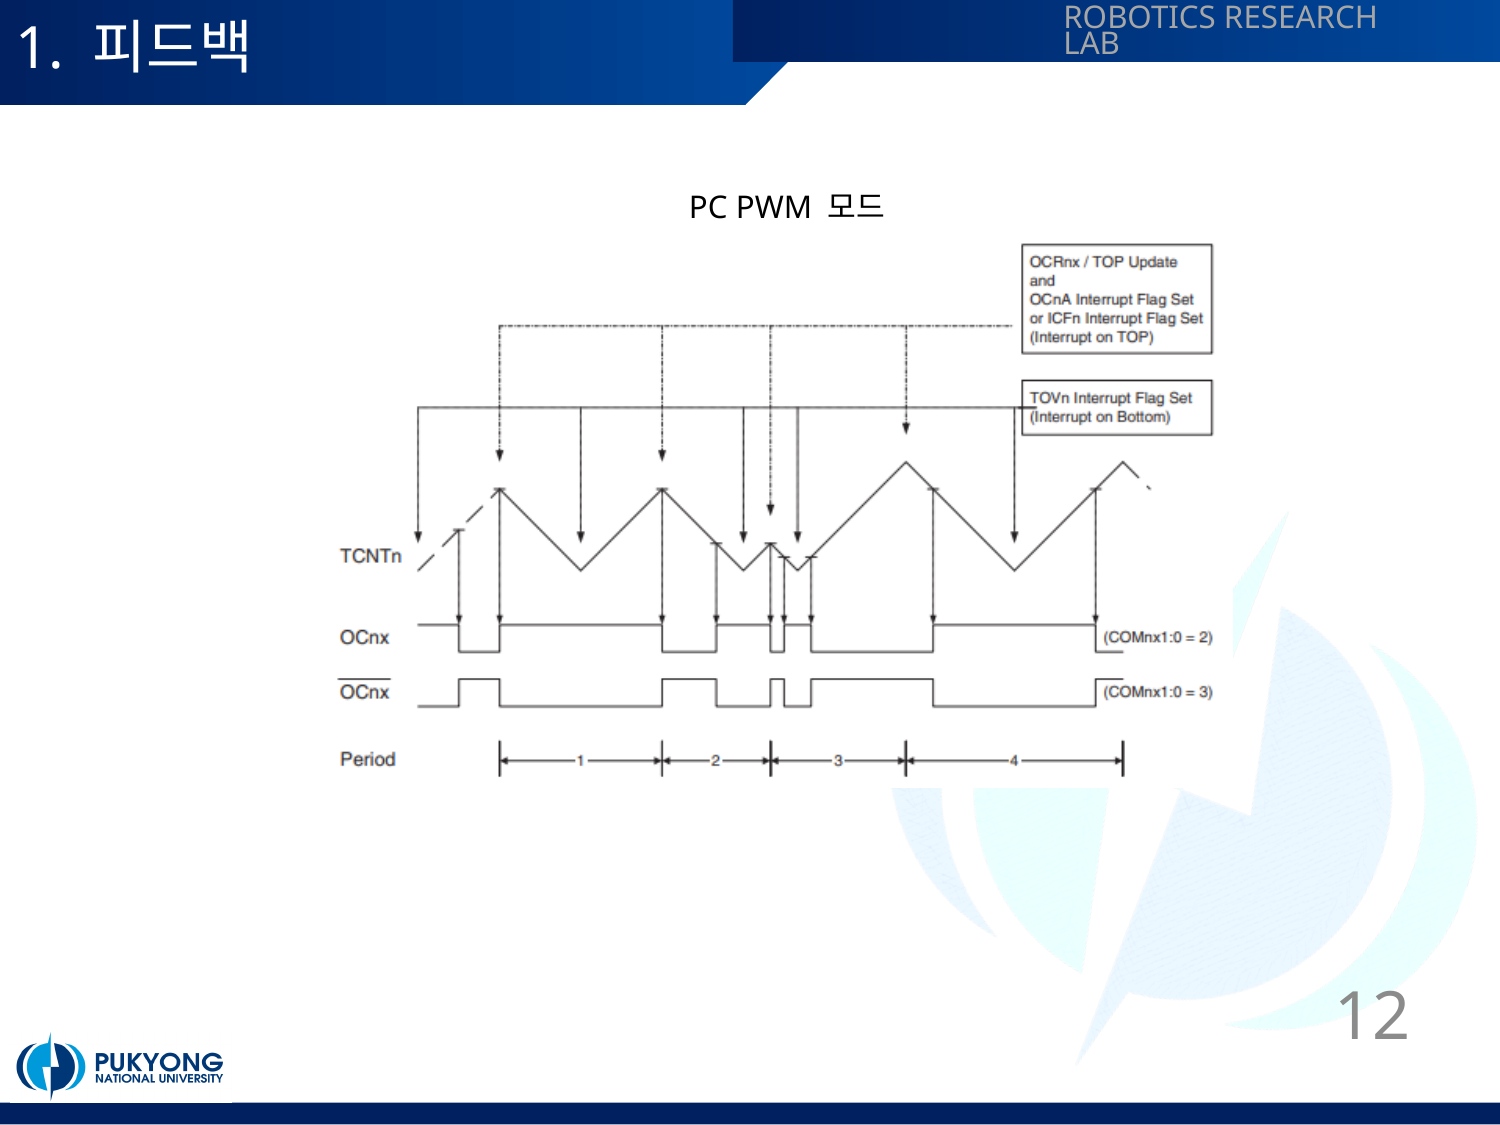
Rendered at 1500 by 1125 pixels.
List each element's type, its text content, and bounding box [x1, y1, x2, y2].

slide_number 12 [1088, 988, 1426, 1048]
title 1. 피드백 [0, 12, 733, 88]
text_box PC PWM 모드 [674, 180, 928, 233]
picture [10, 1030, 232, 1103]
picture [322, 233, 1233, 788]
